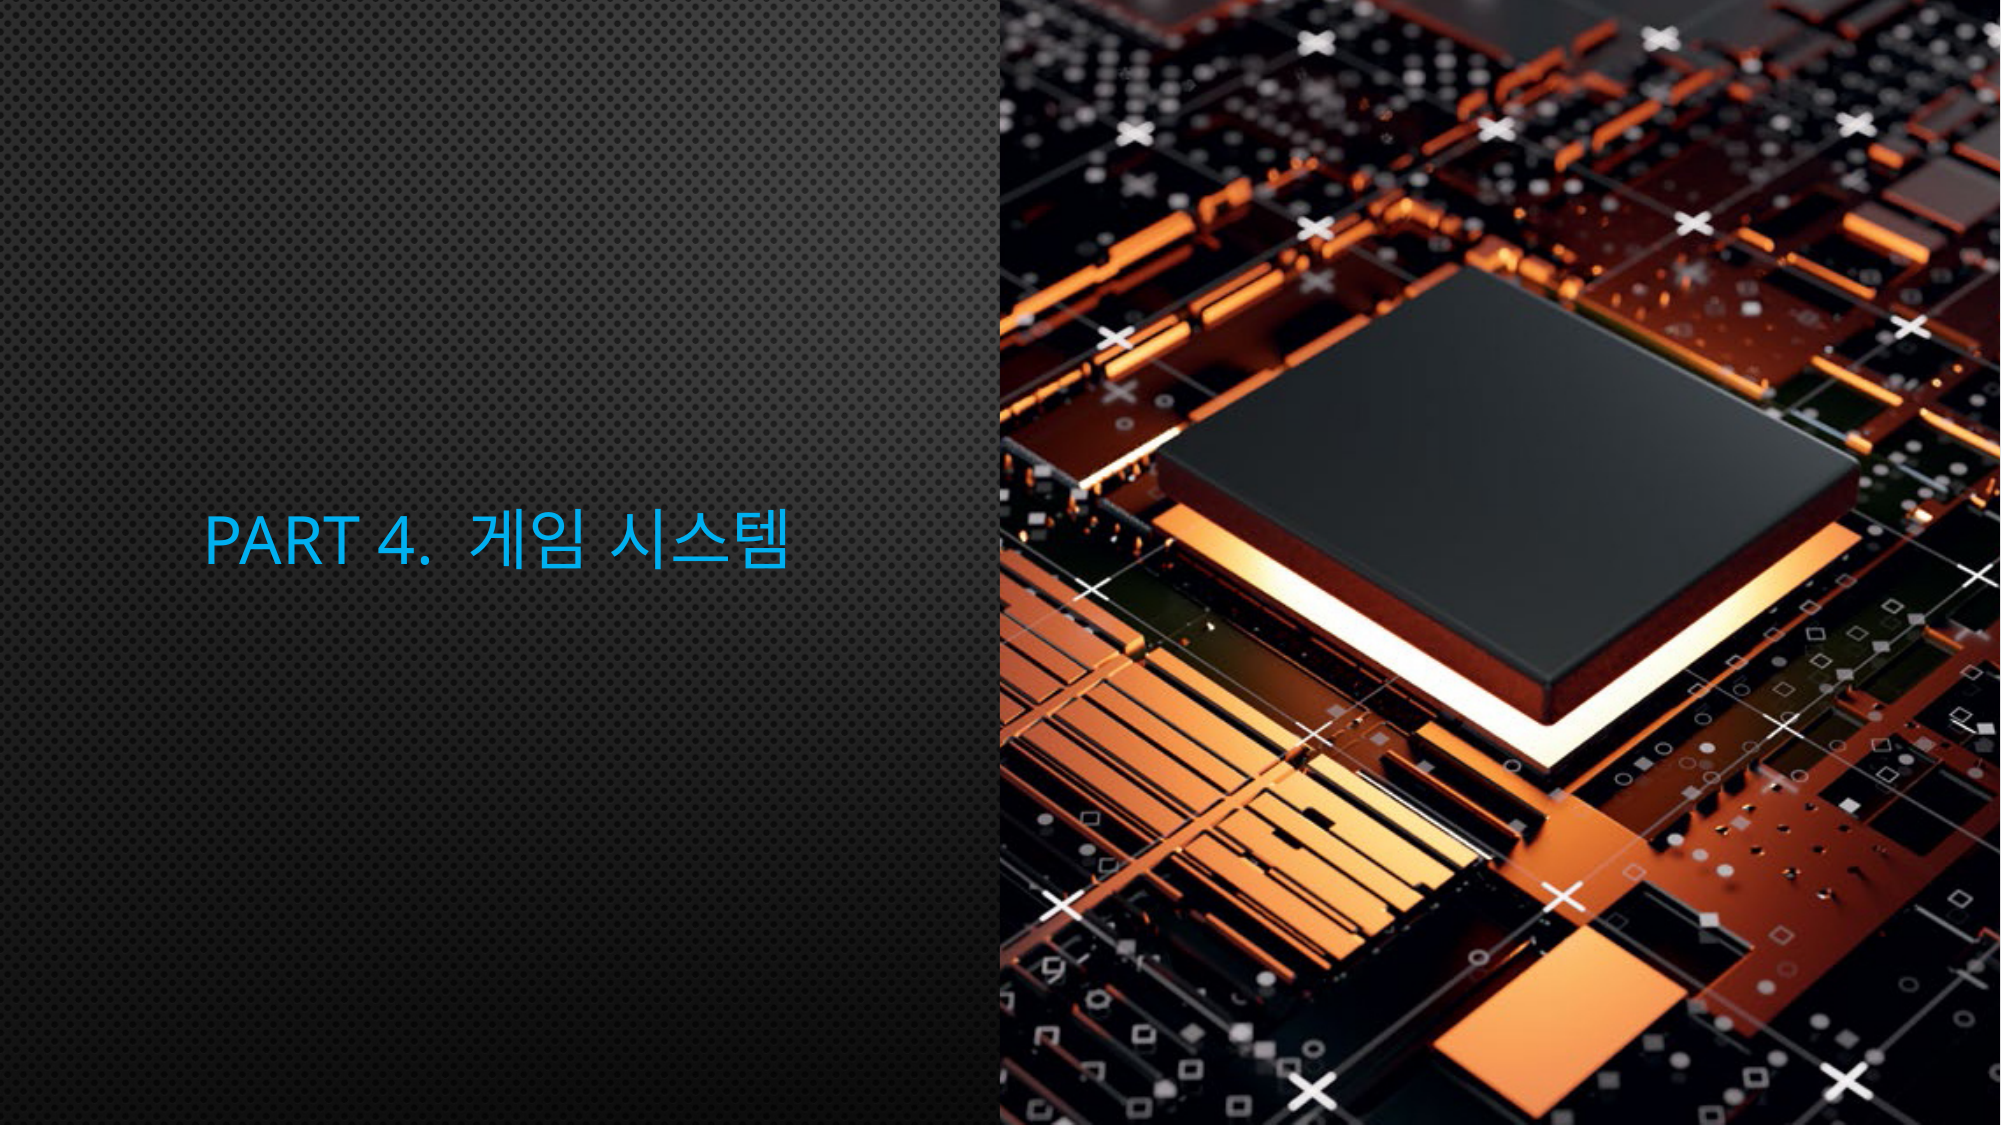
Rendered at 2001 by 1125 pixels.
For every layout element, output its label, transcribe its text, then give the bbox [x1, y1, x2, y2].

picture [999, 0, 2000, 1125]
title Part 4. 게임 시스템 [187, 381, 999, 694]
